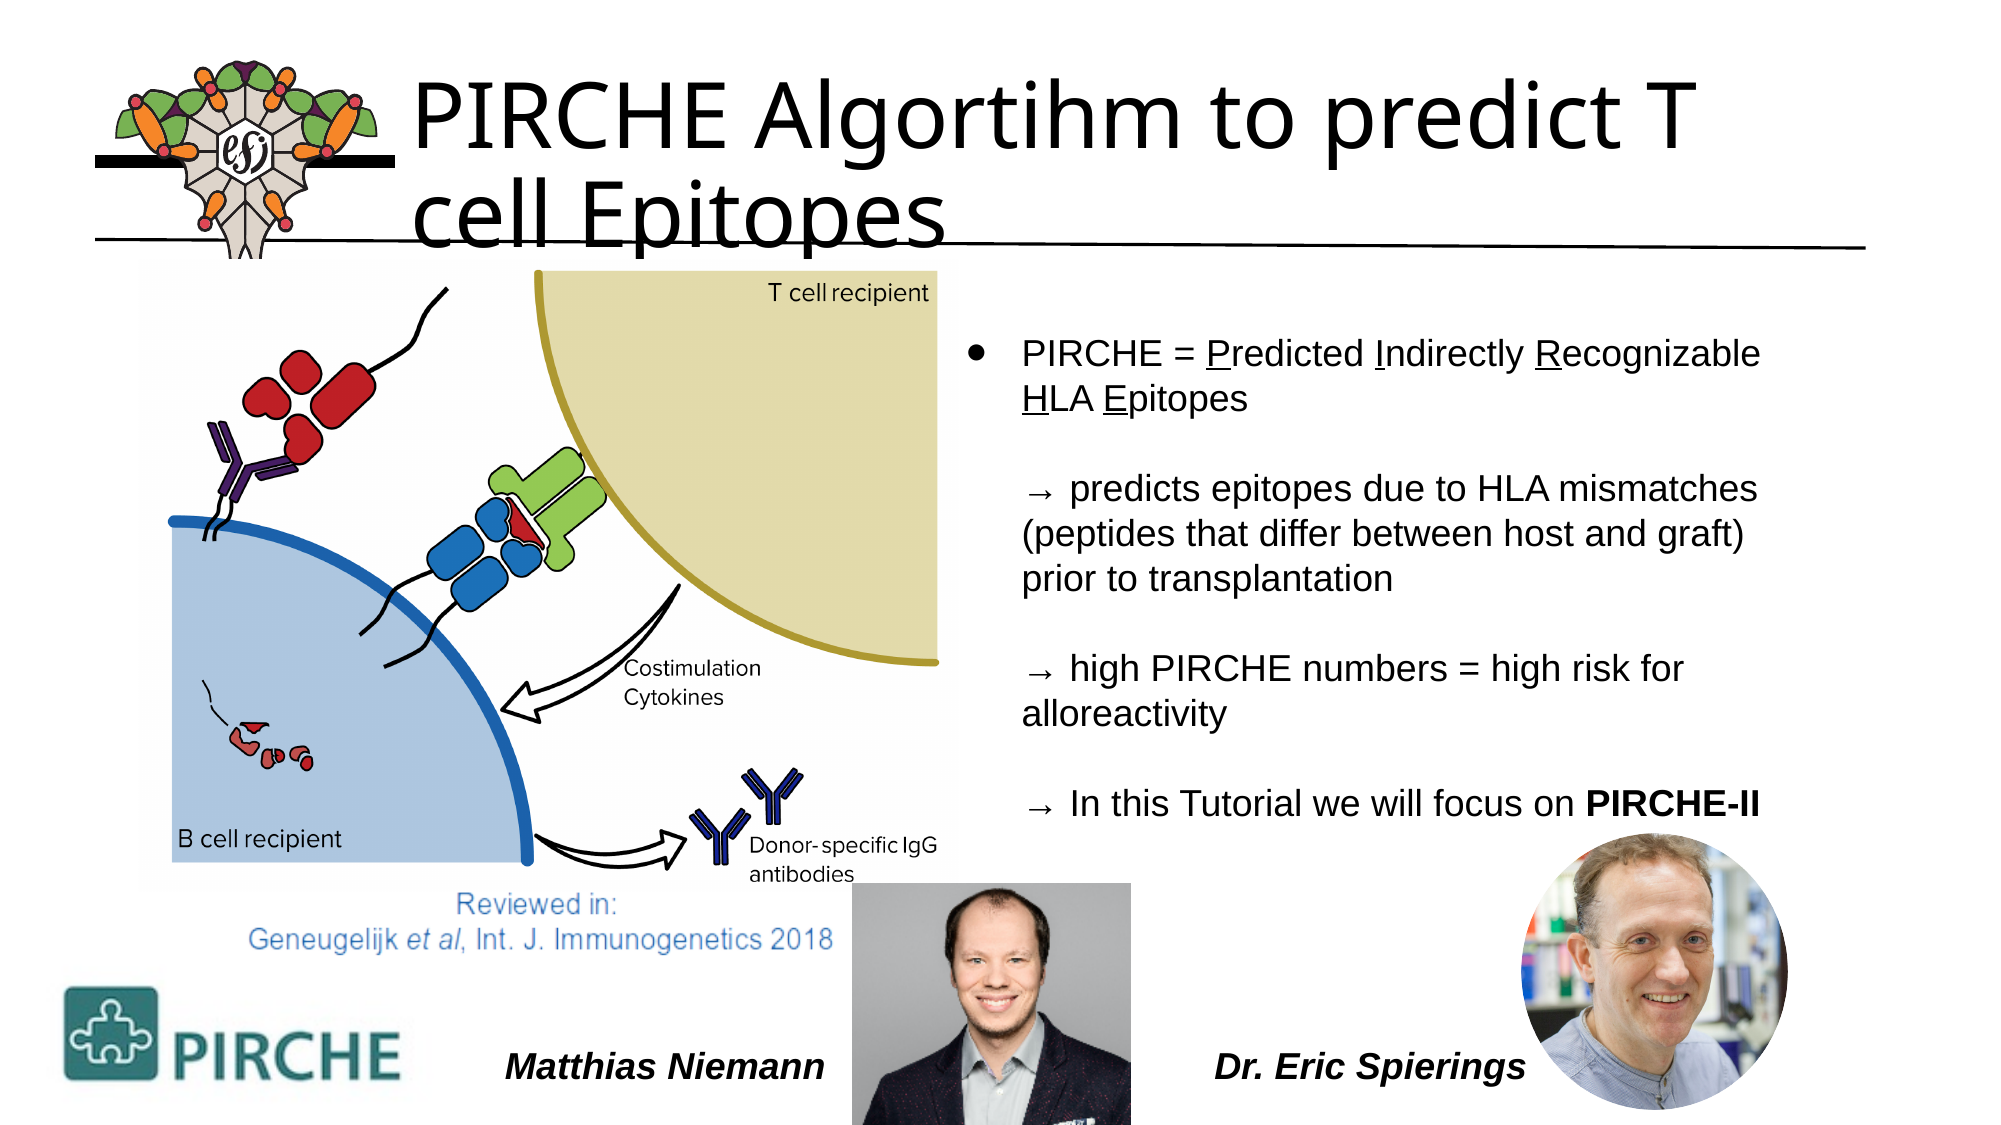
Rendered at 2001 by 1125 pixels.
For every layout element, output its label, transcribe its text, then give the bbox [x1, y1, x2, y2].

title PIRCHE Algortihm to predict T cell Epitopes [395, 59, 1863, 278]
picture [852, 883, 1131, 1125]
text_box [138, 259, 1798, 1110]
picture [16, 962, 498, 1105]
